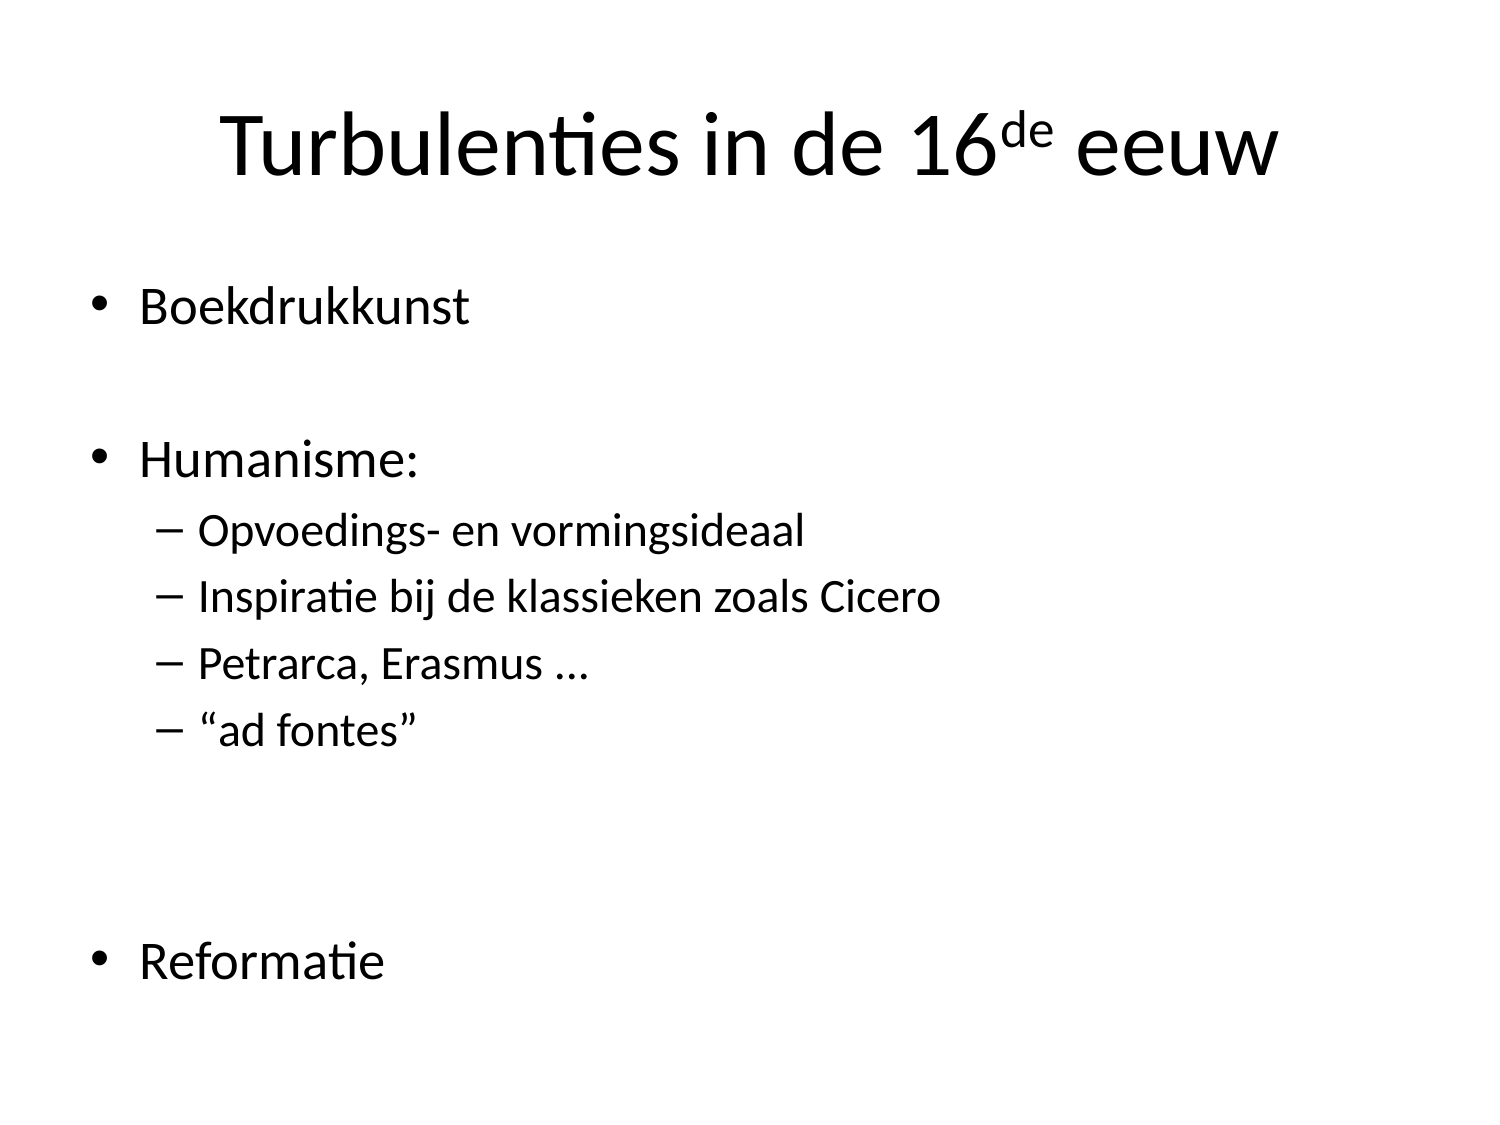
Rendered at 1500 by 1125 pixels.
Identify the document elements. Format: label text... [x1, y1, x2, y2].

title Turbulenties in de 16de eeuw [75, 45, 1425, 233]
list Boekdrukkunst Humanisme: Opvoedings- en vormingsideaal Inspiratie bij de klassieken zoals Cicero Petrarca, Erasmus ... “ad fontes” Reformatie [75, 262, 1425, 1005]
